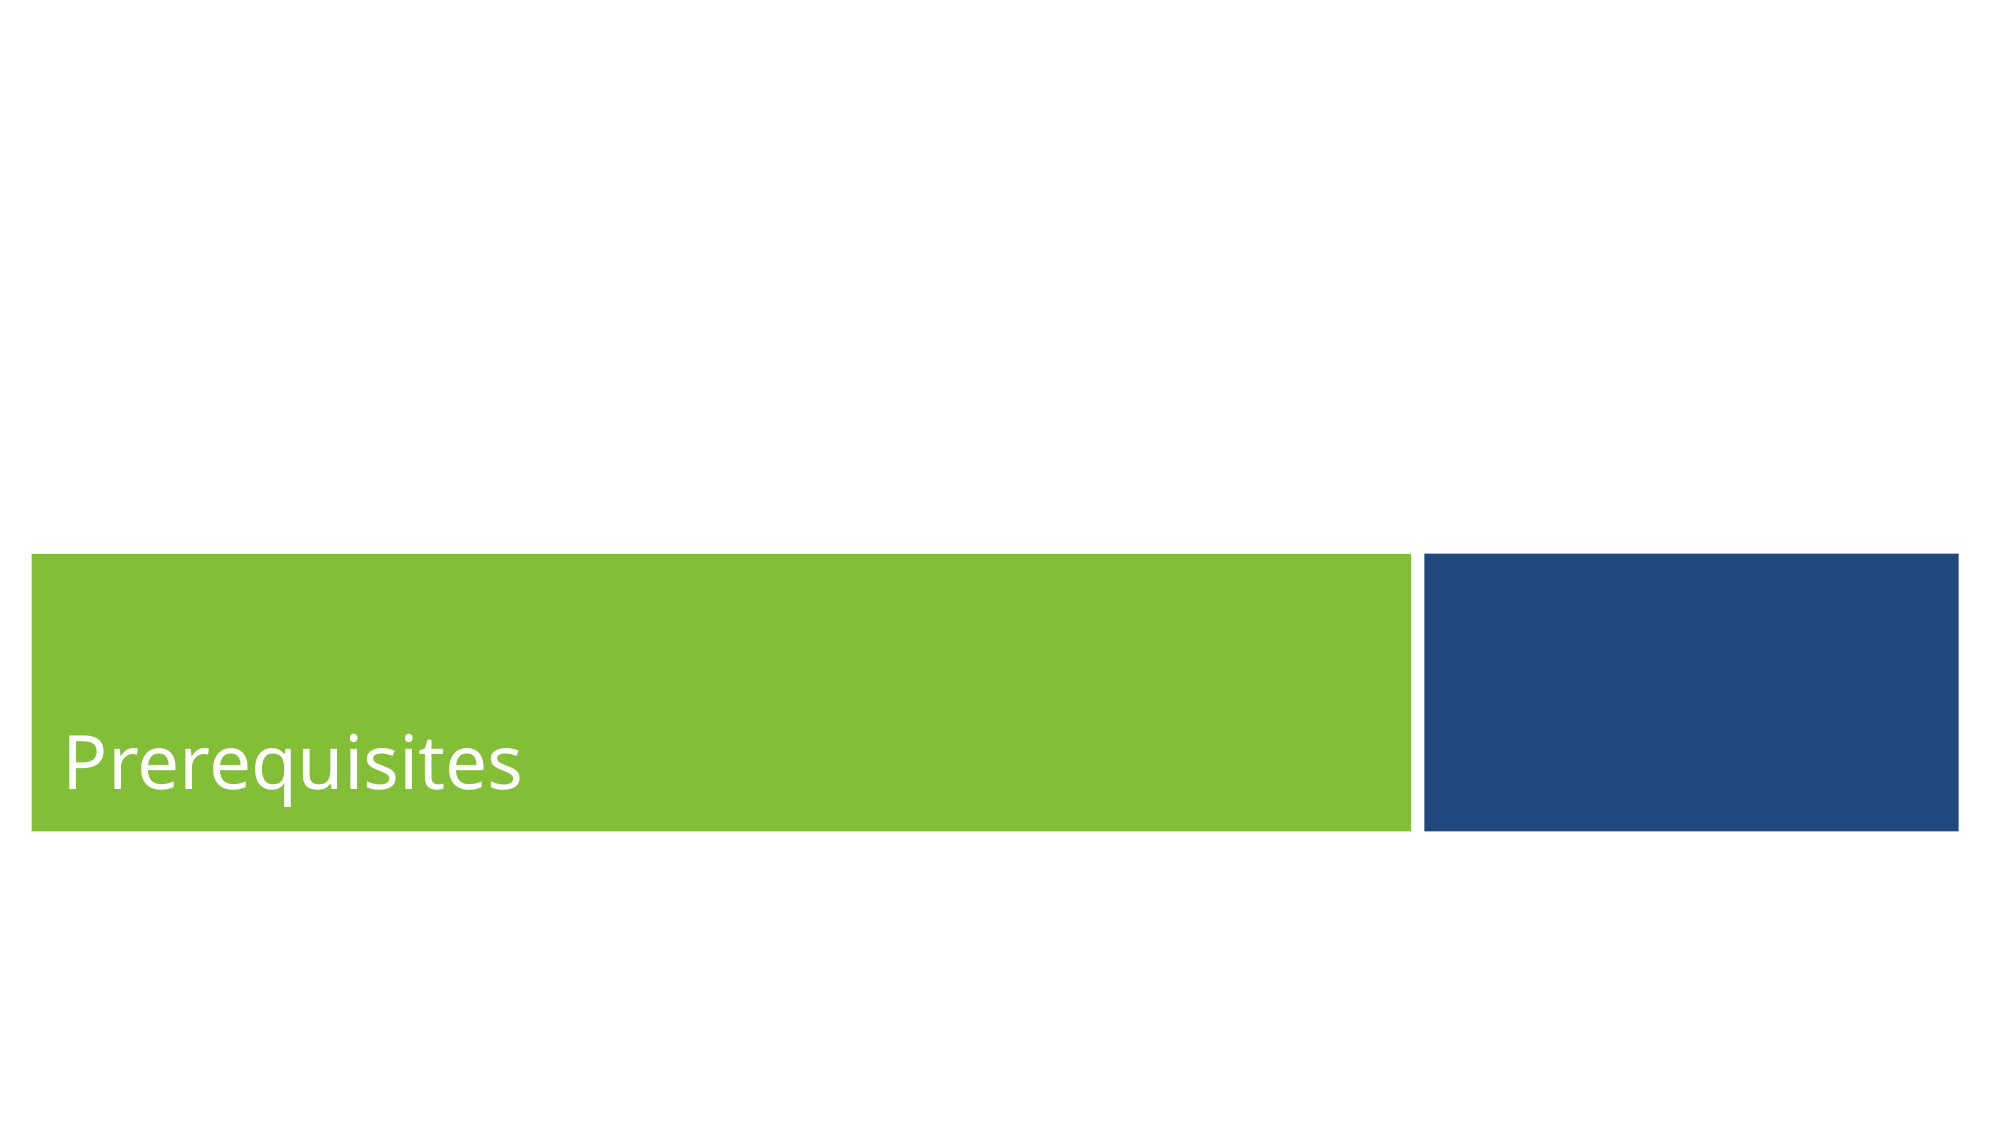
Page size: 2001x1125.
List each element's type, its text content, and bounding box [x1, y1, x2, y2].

list Prerequisites [47, 568, 1396, 813]
